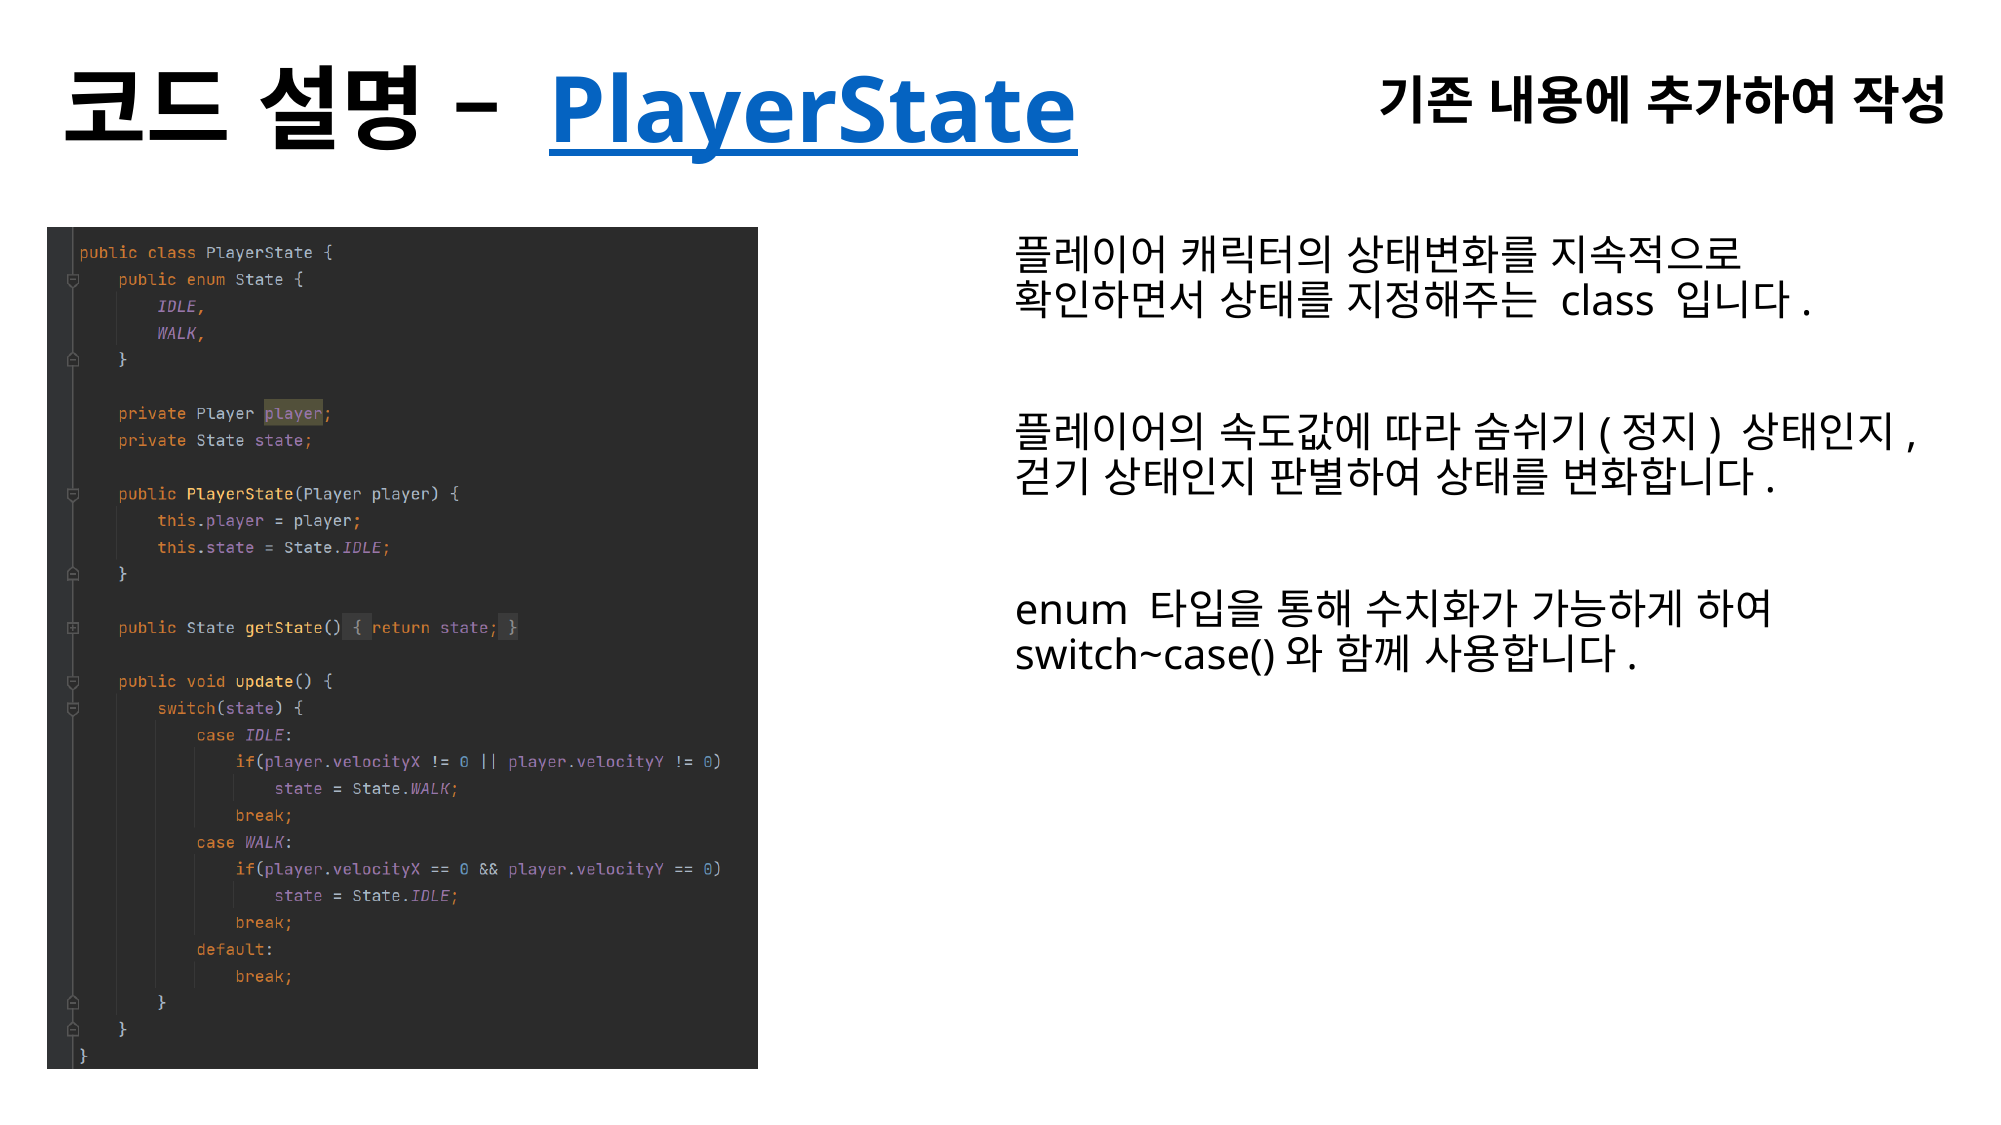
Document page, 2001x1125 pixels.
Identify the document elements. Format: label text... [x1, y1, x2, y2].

list 플레이어 캐릭터의 상태변화를 지속적으로 확인하면서 상태를 지정해주는 class 입니다. 플레이어의 속도값에 따라 숨쉬기(정지) 상태인지, 걷기 상태인지 판별하여 상태를 변화합니다. enum 타입을 통해 수치화가 가능하게 하여 switch~case()와 함께 사용합니다. [999, 227, 1944, 1125]
title 코드 설명 – PlayerState [47, 0, 1704, 218]
picture [47, 227, 758, 1069]
text_box 기존 내용에 추가하여 작성 [1295, 59, 1963, 138]
